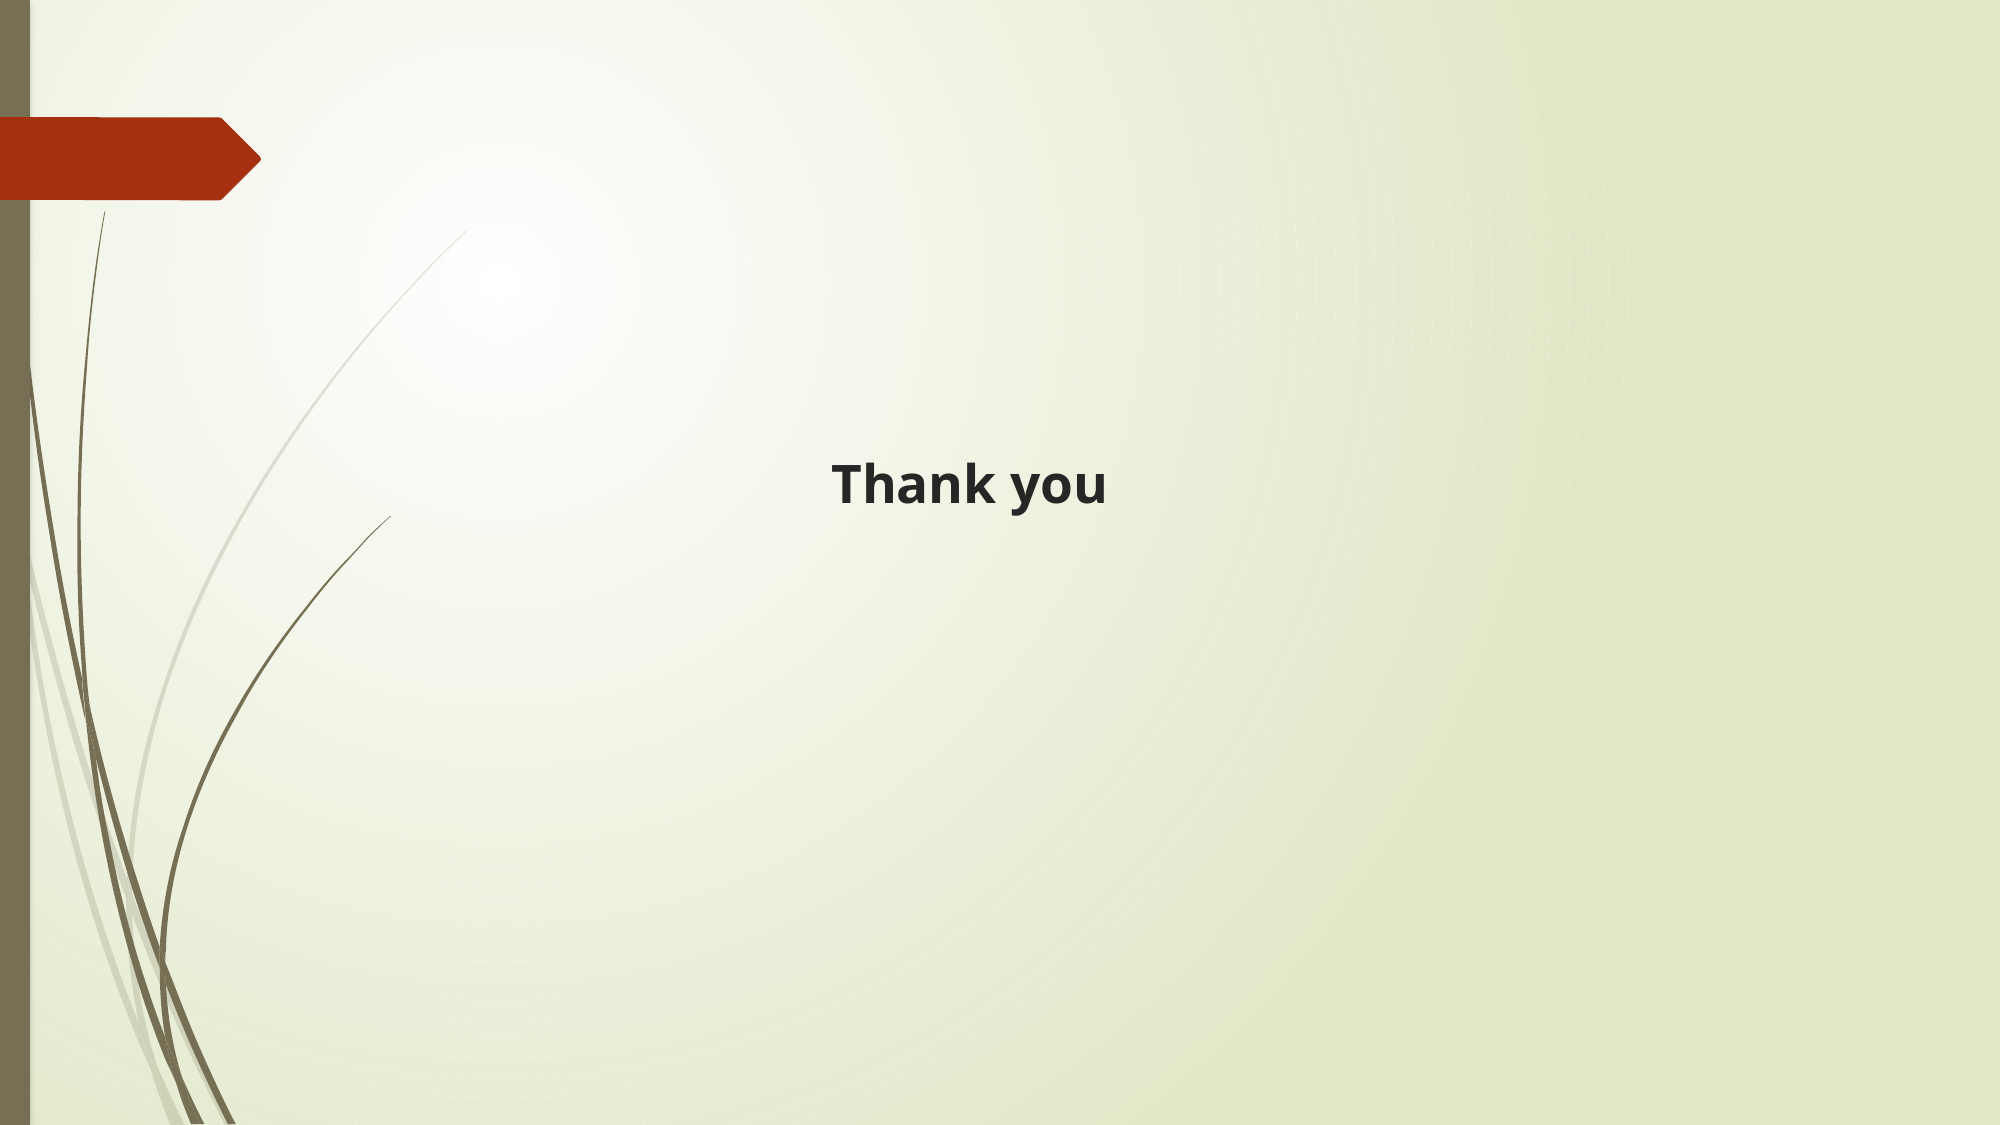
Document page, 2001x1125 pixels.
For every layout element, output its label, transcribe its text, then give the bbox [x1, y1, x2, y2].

title Thank you [182, 443, 1758, 650]
